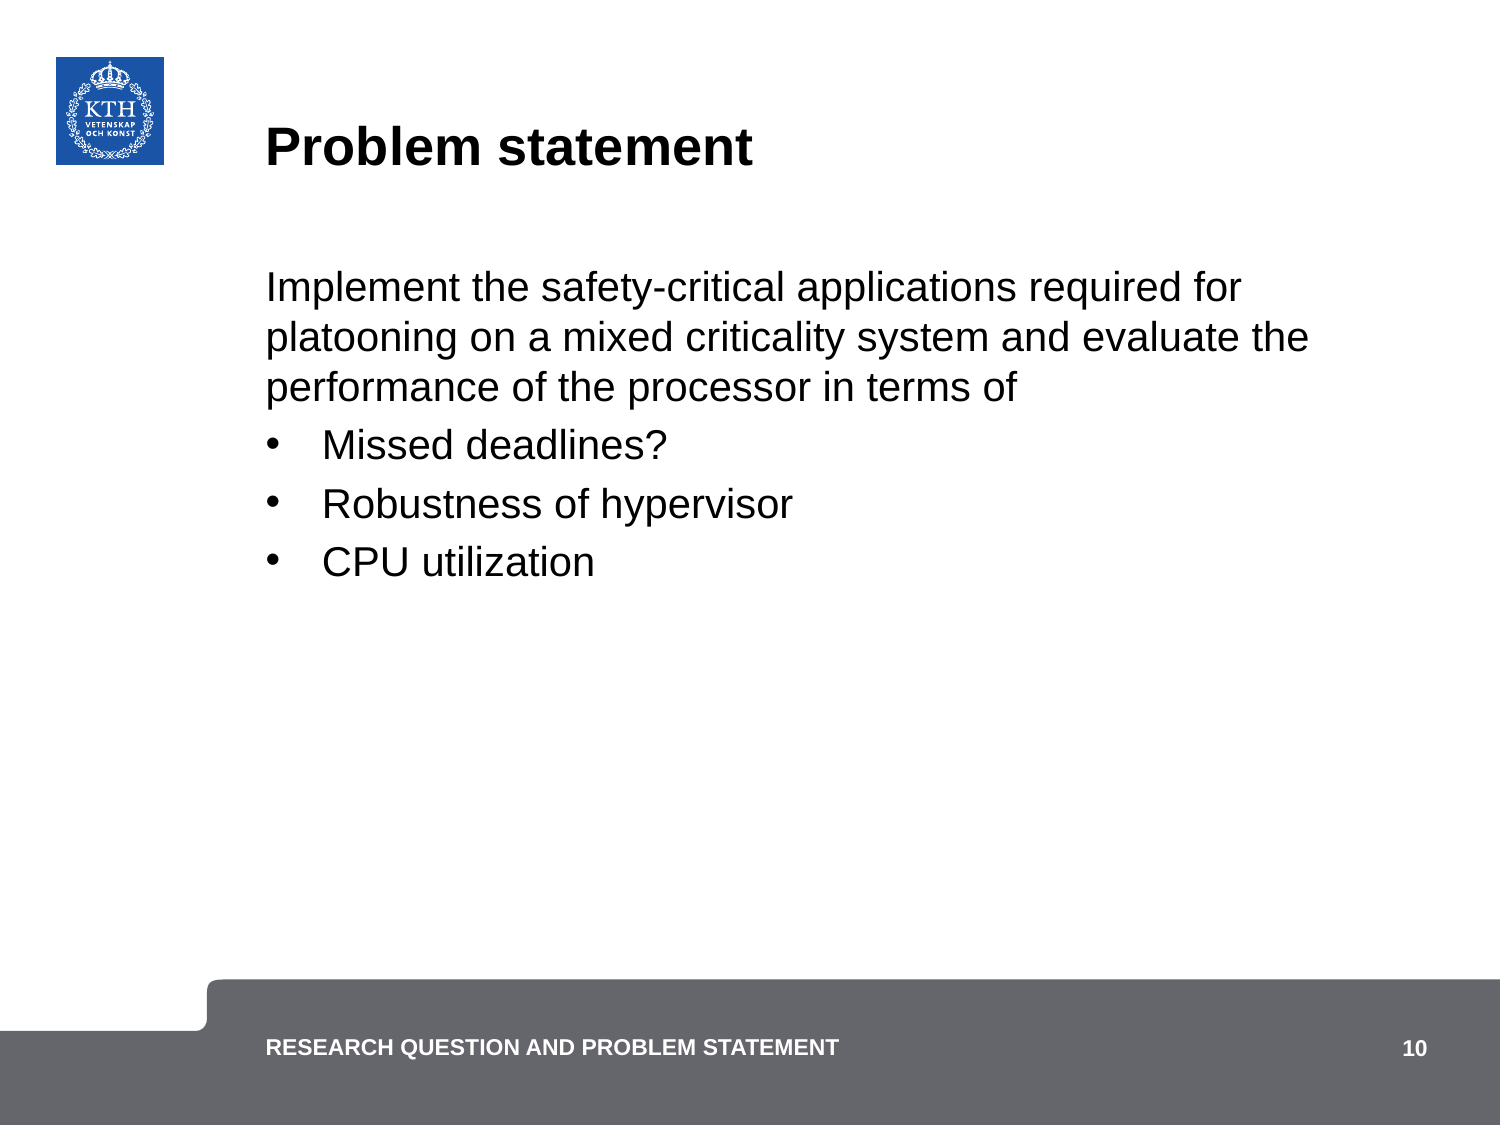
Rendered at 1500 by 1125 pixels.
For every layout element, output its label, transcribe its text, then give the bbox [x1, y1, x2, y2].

footer Research question and problem statement [265, 1040, 900, 1101]
title Problem statement [265, 66, 1404, 176]
list Implement the safety-critical applications required for platooning on a mixed criticality system and evaluate the performance of the processor in terms of Missed deadlines? Robustness of hypervisor CPU utilization [265, 259, 1404, 929]
slide_number 10 [1340, 1033, 1428, 1094]
